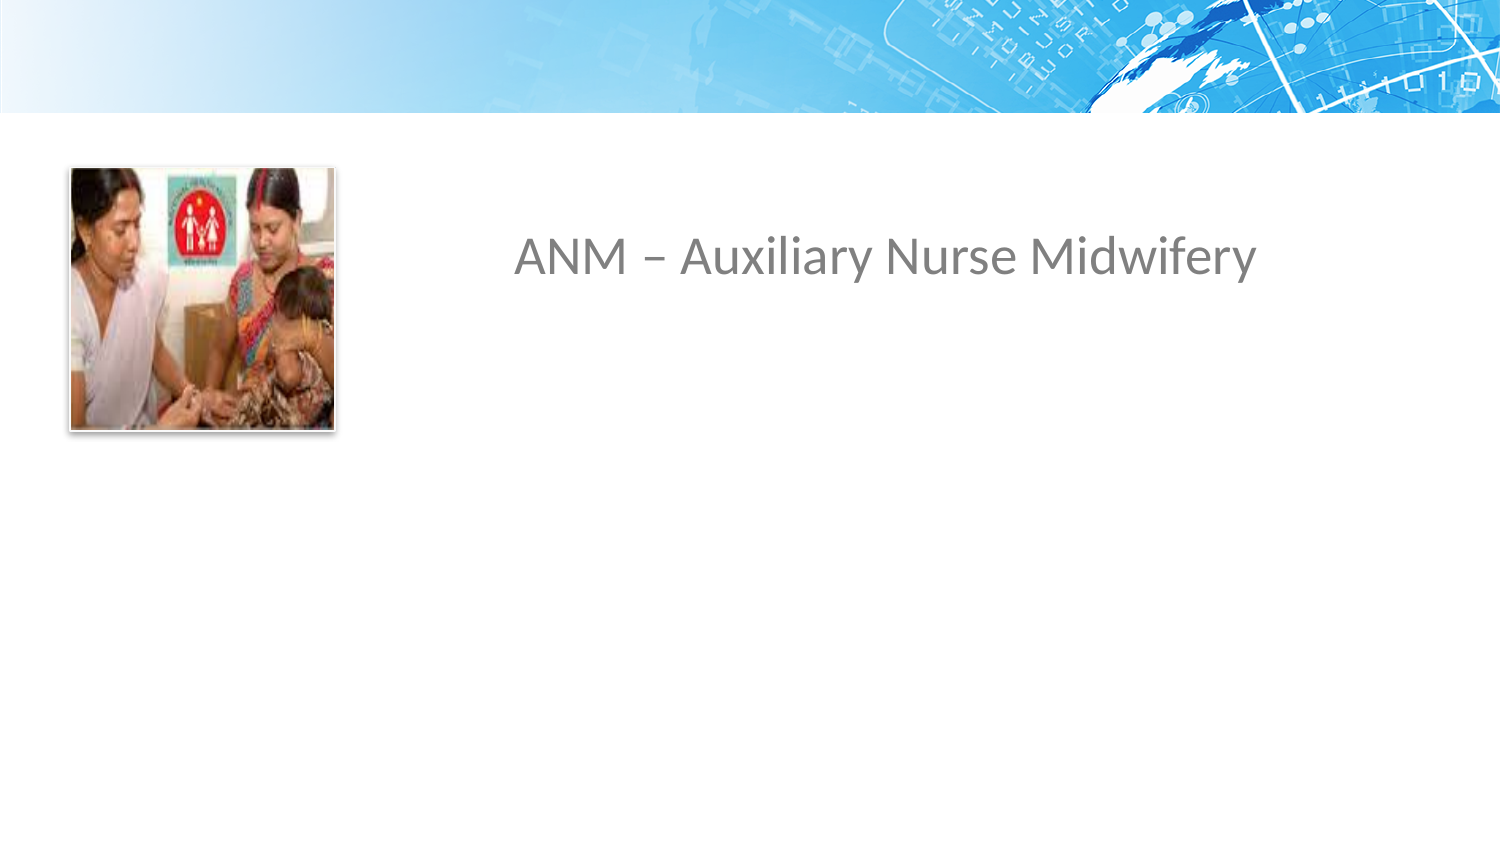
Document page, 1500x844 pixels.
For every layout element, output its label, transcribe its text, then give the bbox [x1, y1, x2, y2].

picture [0, 0, 1500, 113]
text_box [69, 167, 336, 432]
text_box ANM – Auxiliary Nurse Midwifery [353, 211, 1419, 353]
